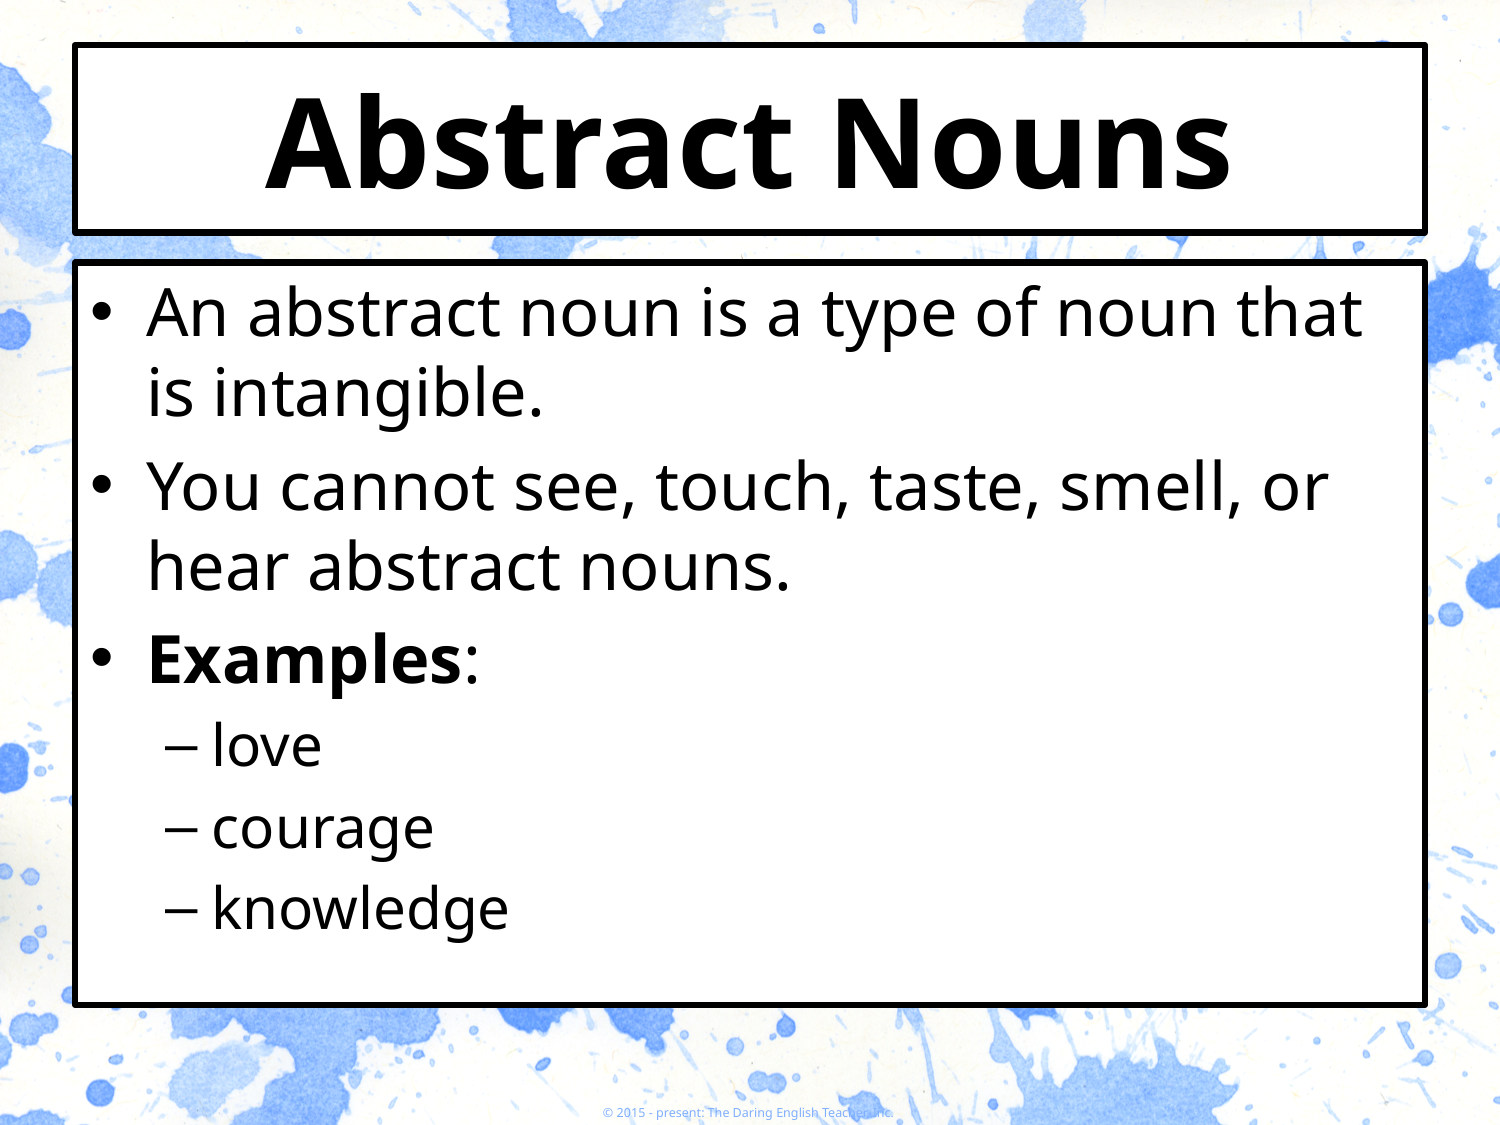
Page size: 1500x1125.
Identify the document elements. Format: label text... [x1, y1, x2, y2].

picture [0, 0, 1500, 1125]
list An abstract noun is a type of noun that is intangible. You cannot see, touch, taste, smell, or hear abstract nouns. Examples: love courage knowledge [72, 259, 1428, 1008]
title Abstract Nouns [72, 42, 1428, 236]
